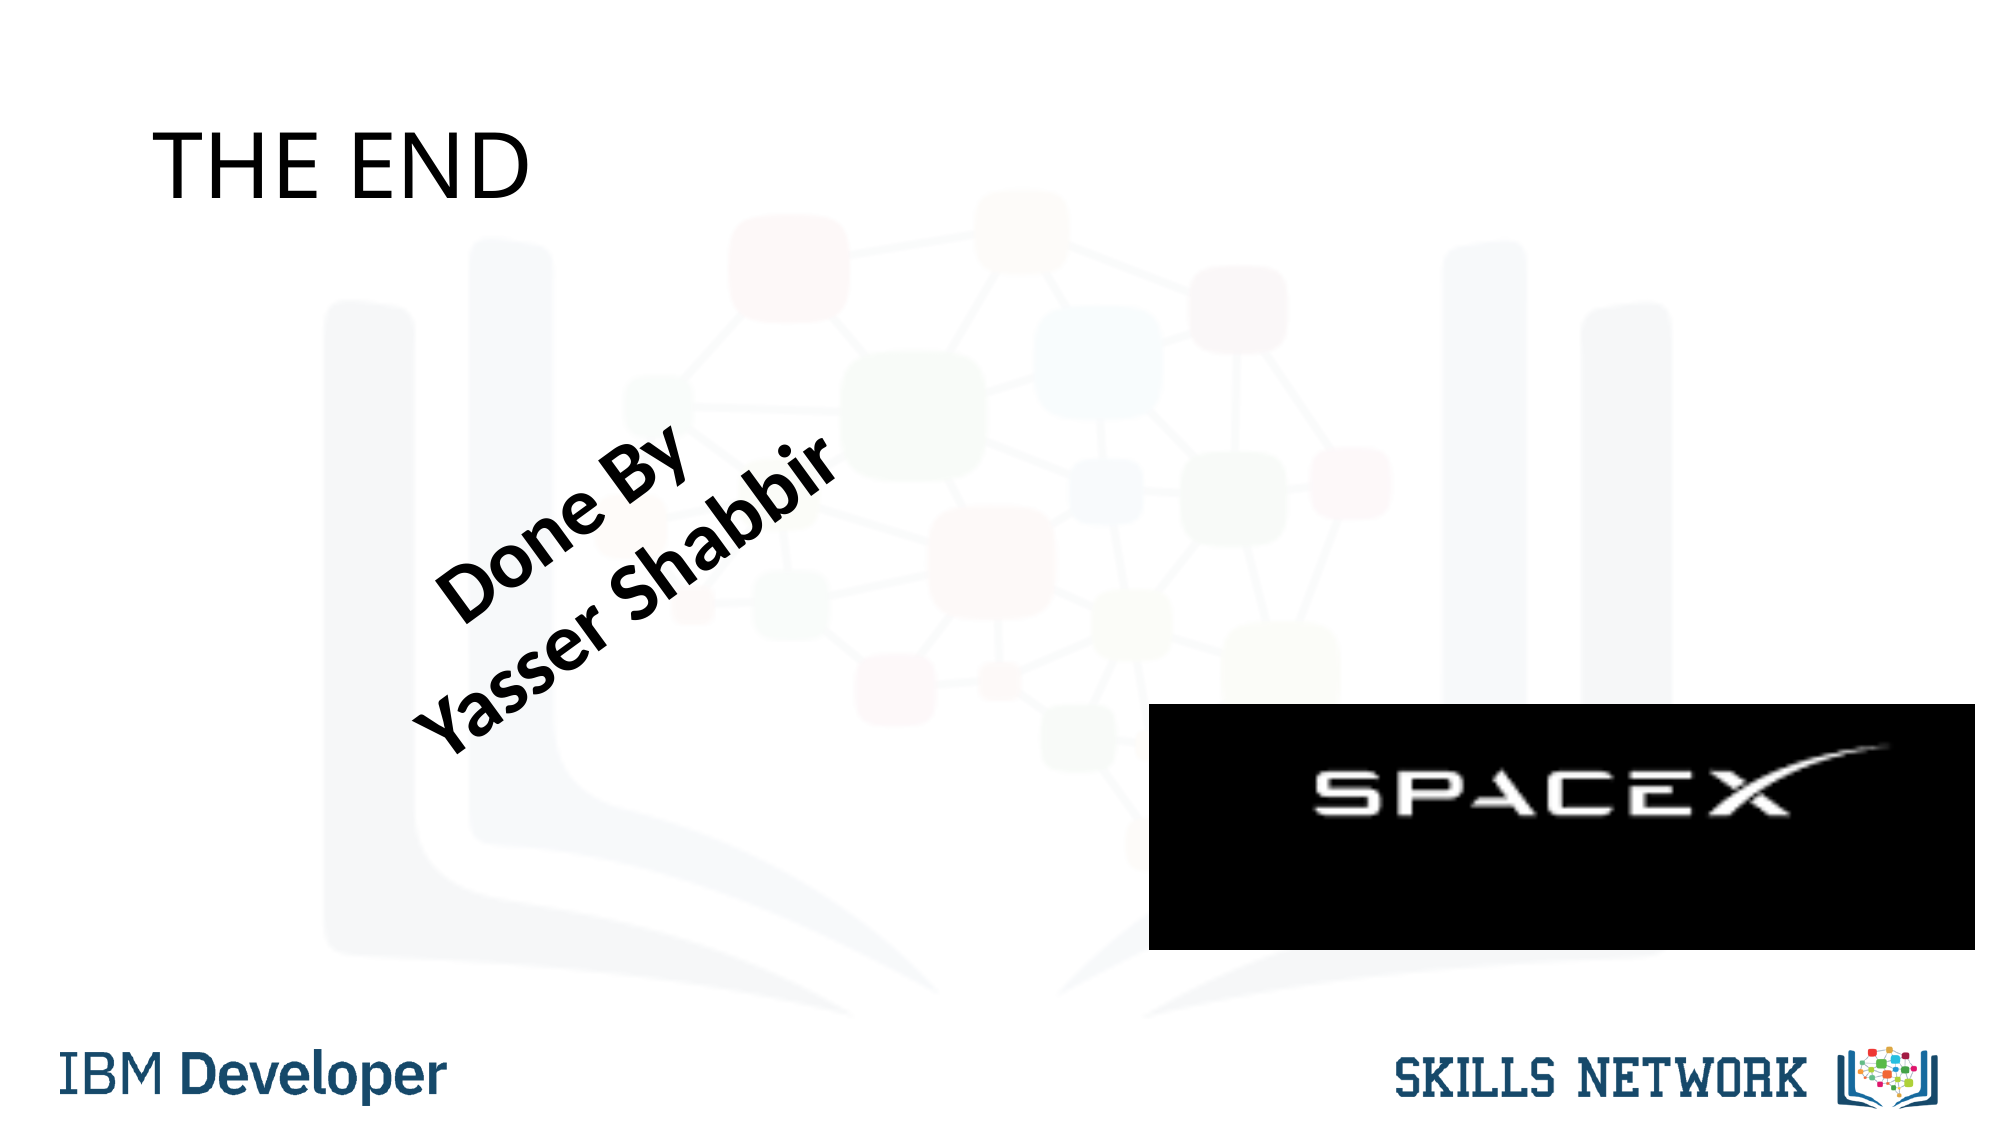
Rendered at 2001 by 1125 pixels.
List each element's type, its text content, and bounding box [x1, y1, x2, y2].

picture [55, 1045, 459, 1108]
picture [1390, 1045, 1945, 1111]
text_box Done By Yasser Shabbir [319, 307, 875, 794]
picture [1149, 704, 1975, 950]
title THE END [137, 59, 1863, 278]
